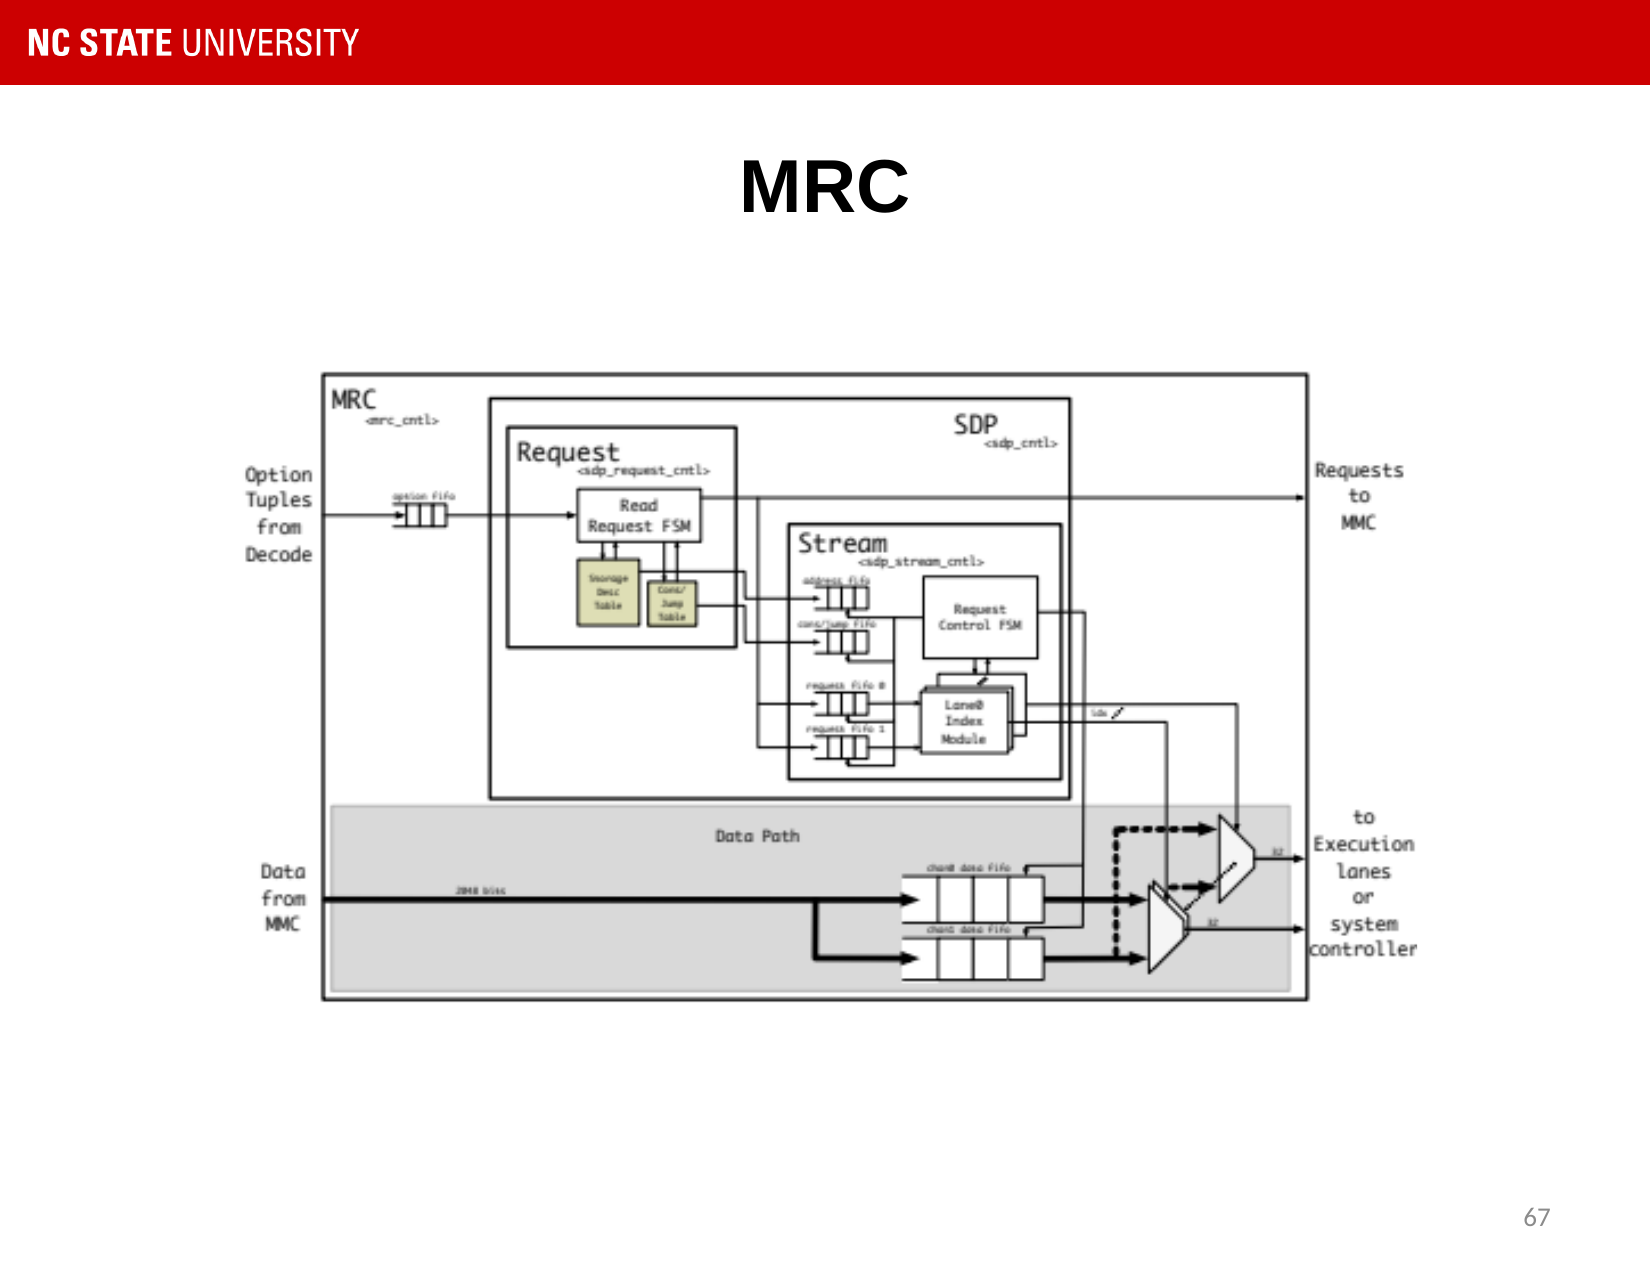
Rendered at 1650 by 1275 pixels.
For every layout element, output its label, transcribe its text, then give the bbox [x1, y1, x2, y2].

picture [0, 0, 1650, 85]
slide_number 67 [1182, 1181, 1568, 1250]
picture [235, 365, 1418, 1005]
title MRC [82, 82, 1568, 282]
